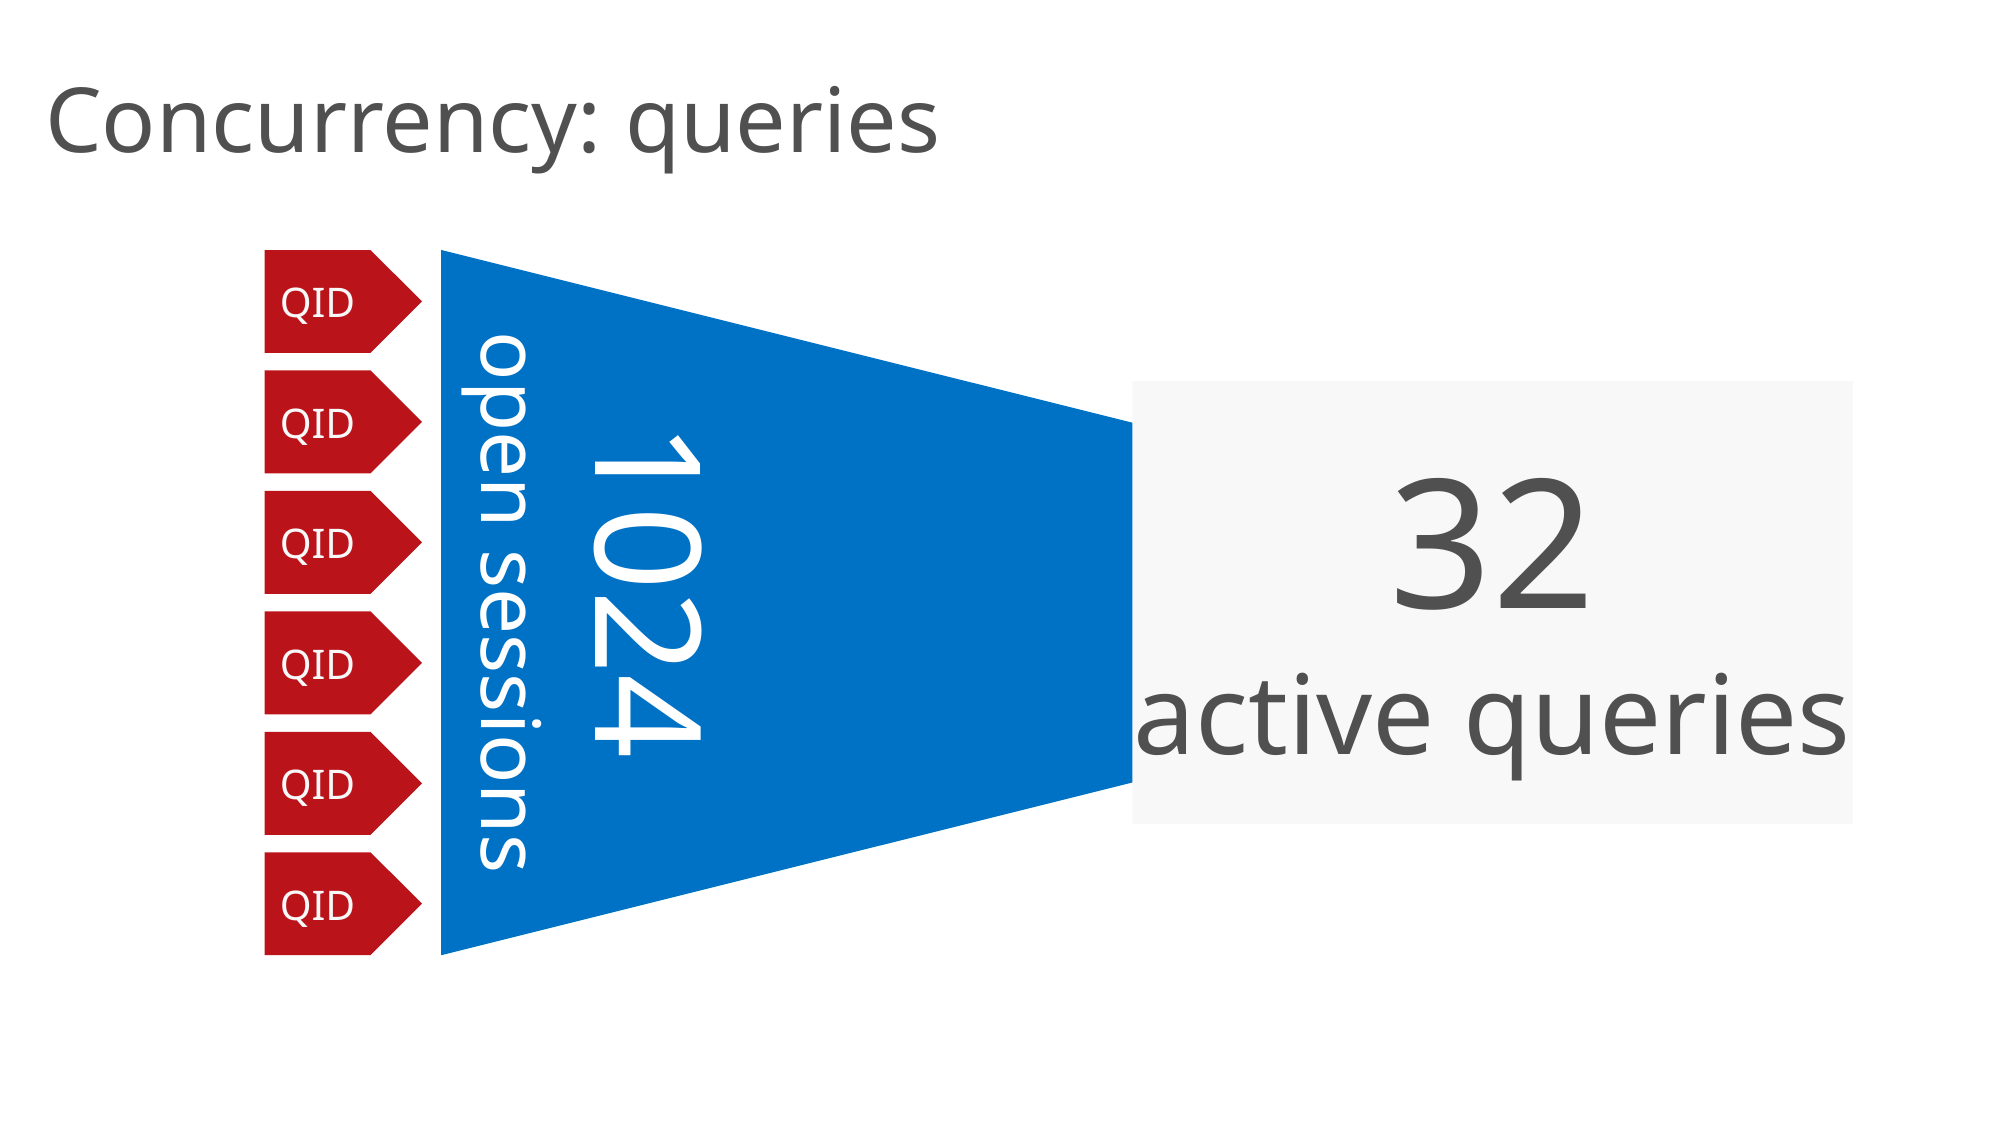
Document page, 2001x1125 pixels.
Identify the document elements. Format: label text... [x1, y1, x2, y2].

title Concurrency: queries [0, 0, 2000, 218]
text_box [441, 249, 1853, 956]
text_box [264, 249, 422, 956]
